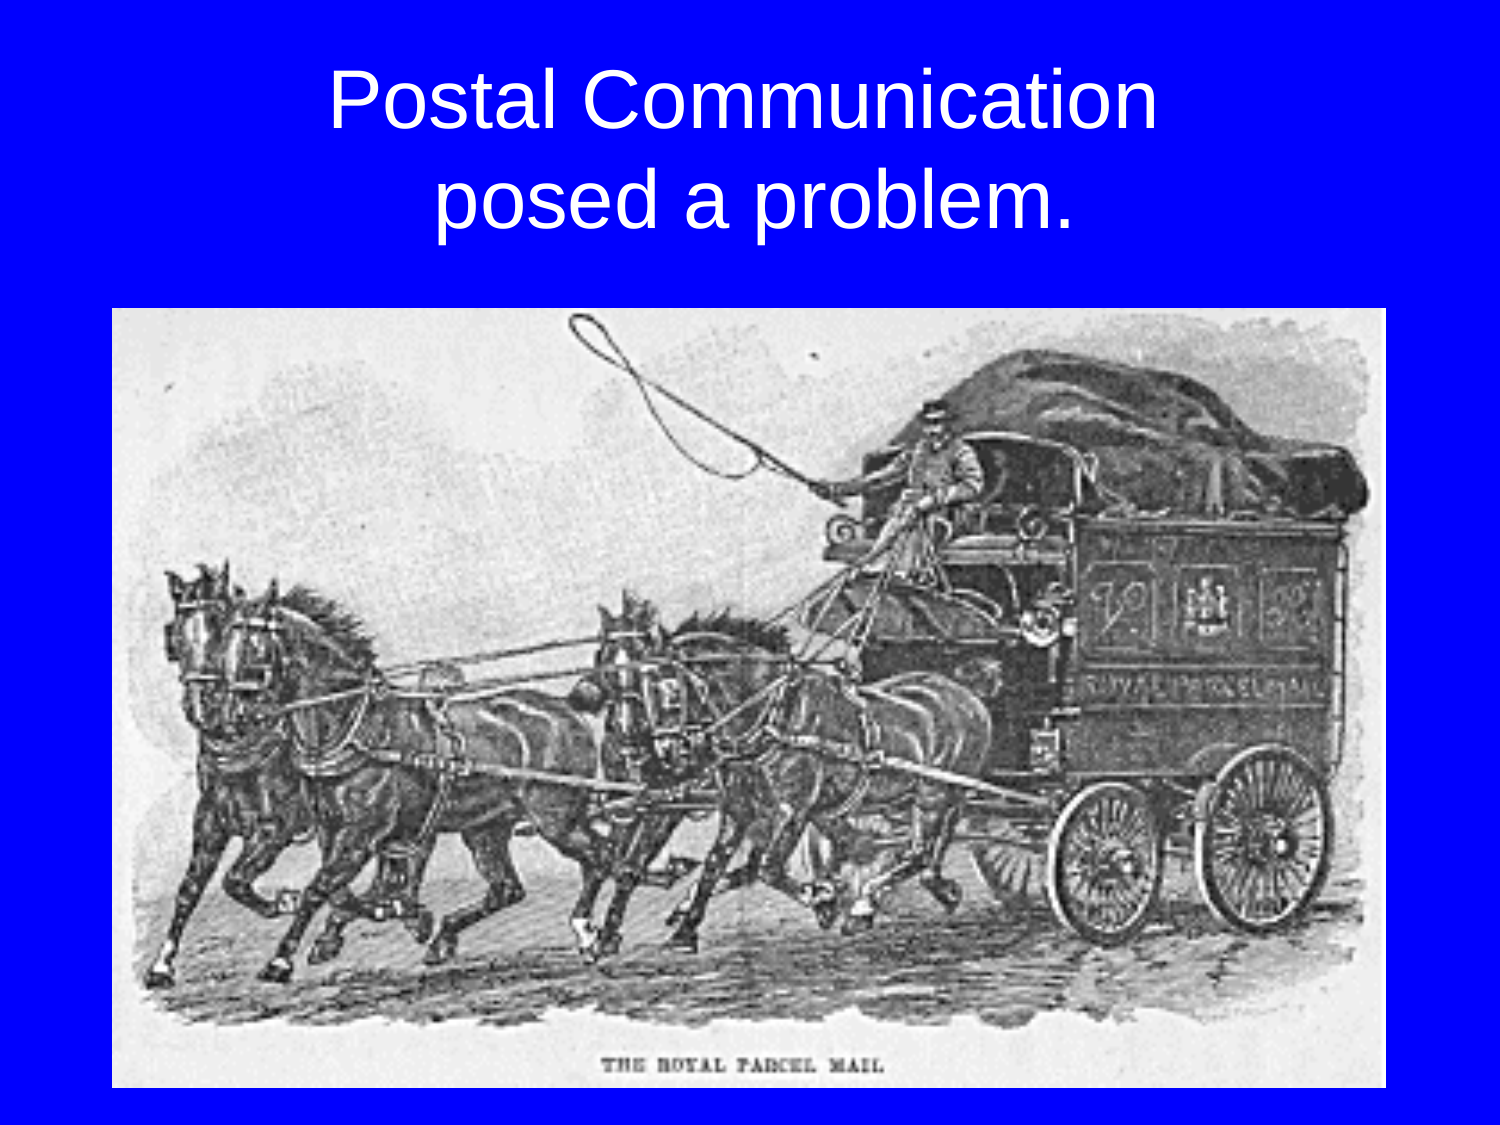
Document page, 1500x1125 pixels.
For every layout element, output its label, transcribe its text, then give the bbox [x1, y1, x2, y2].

subtitle Postal Communication posed a problem. [37, 37, 1451, 1088]
picture [112, 307, 1386, 1088]
